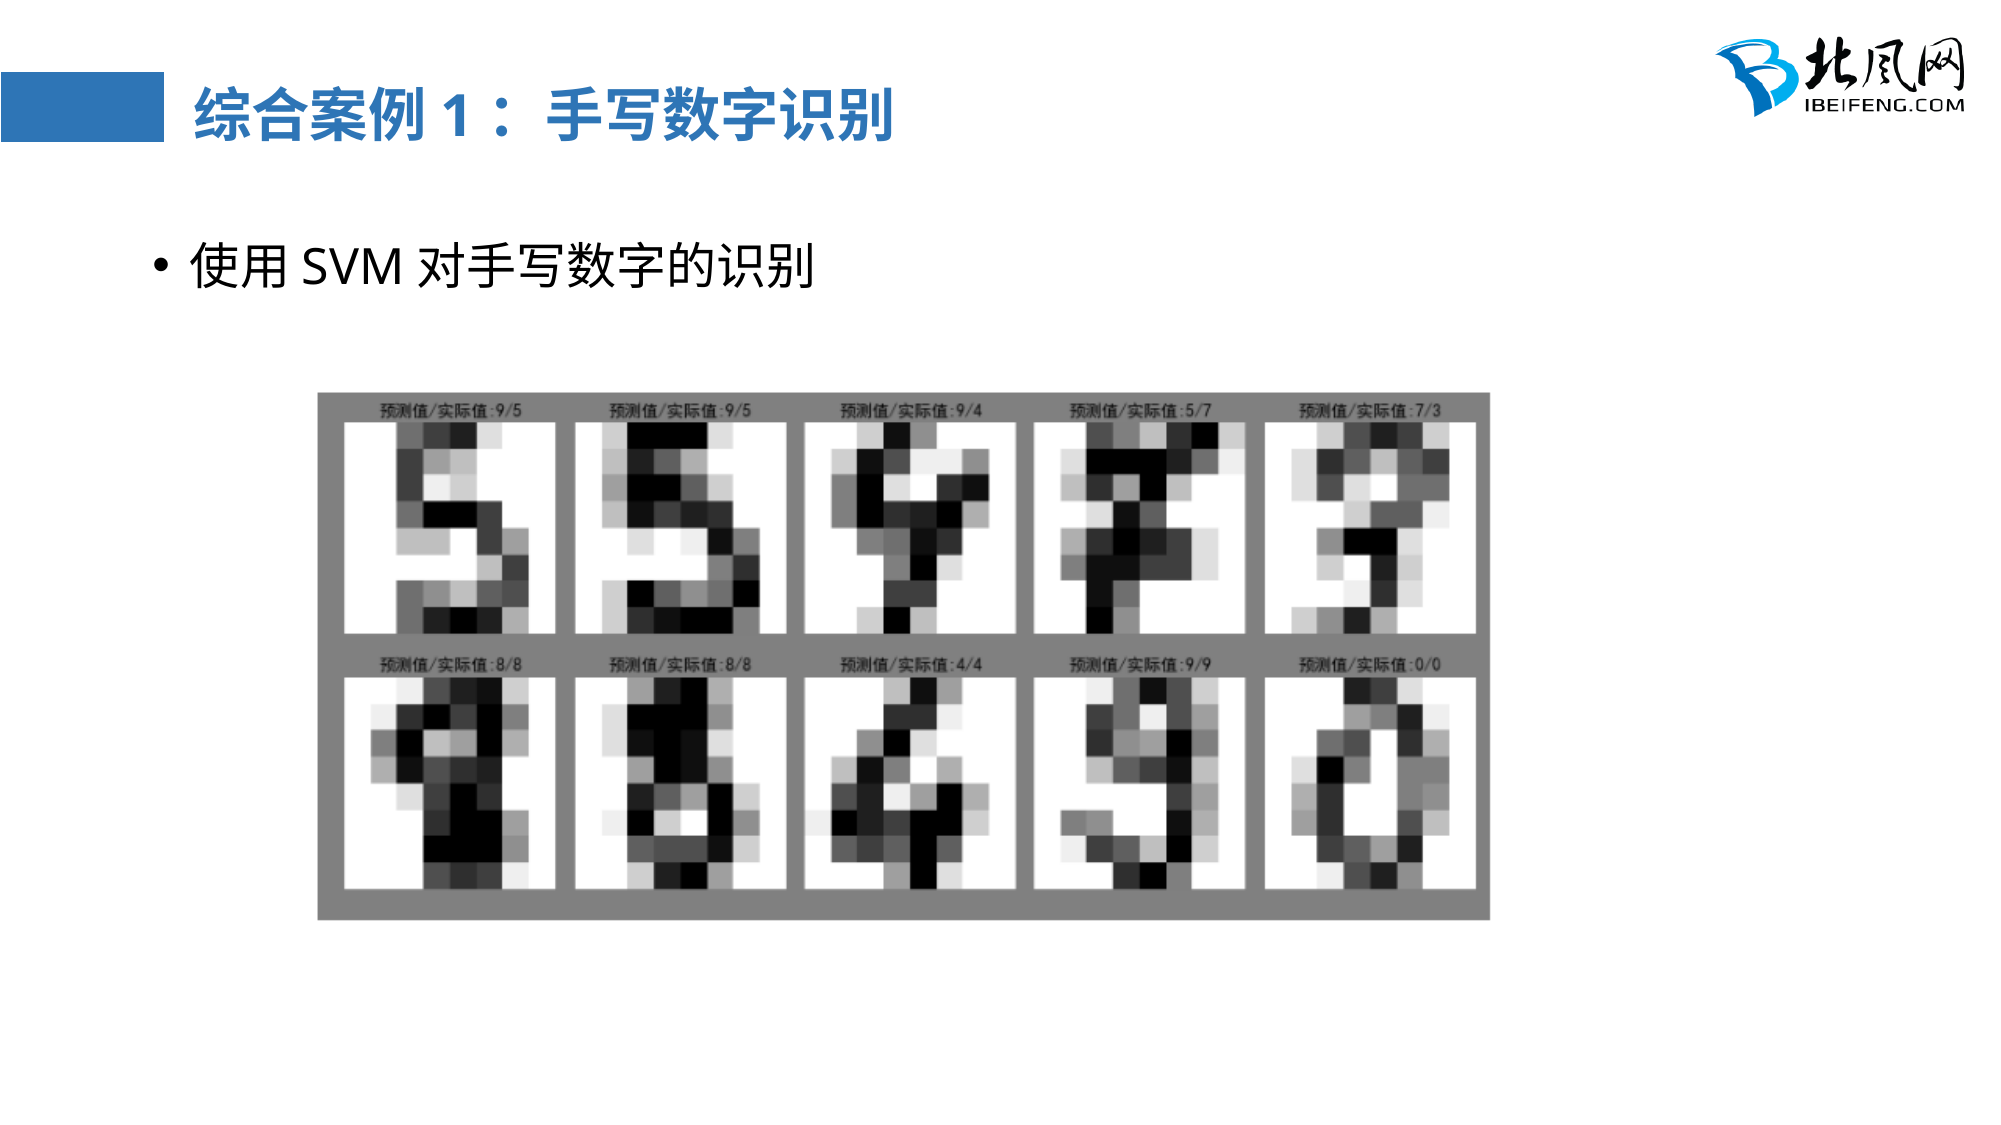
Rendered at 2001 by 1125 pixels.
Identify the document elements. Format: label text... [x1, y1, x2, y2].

list 使用SVM对手写数字的识别 [137, 196, 1863, 1014]
picture [1904, 27, 1974, 119]
title 综合案例1：手写数字识别 [178, 27, 1904, 208]
picture [296, 385, 1606, 933]
